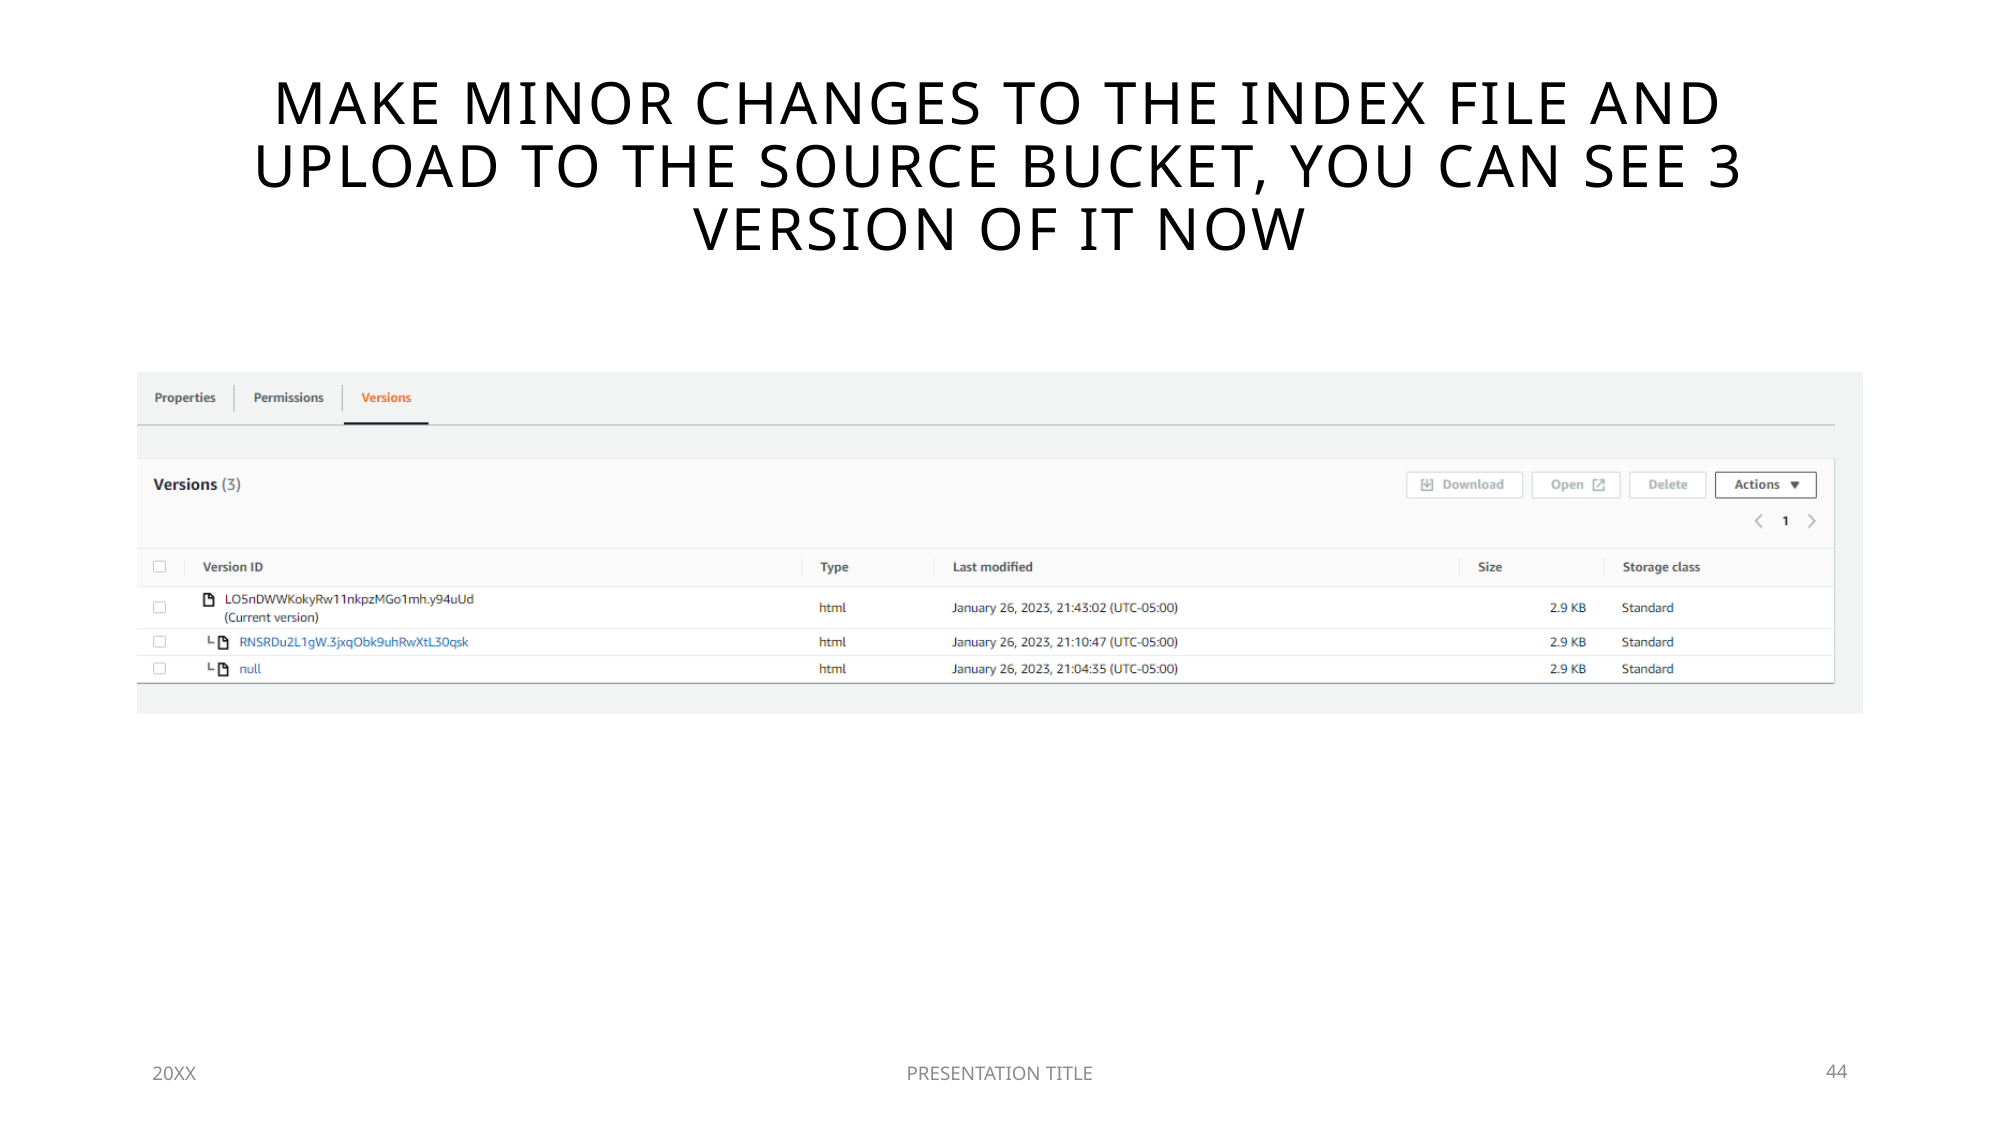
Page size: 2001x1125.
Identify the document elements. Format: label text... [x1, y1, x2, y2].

title Make minor changes to the index file and upload to the source bucket, you can see 3 version of it now [137, 59, 1863, 278]
footer PRESENTATION TITLE [662, 1042, 1338, 1103]
slide_number 44 [1412, 1042, 1863, 1103]
slide_number 20XX [137, 1042, 588, 1103]
picture [137, 372, 1863, 715]
